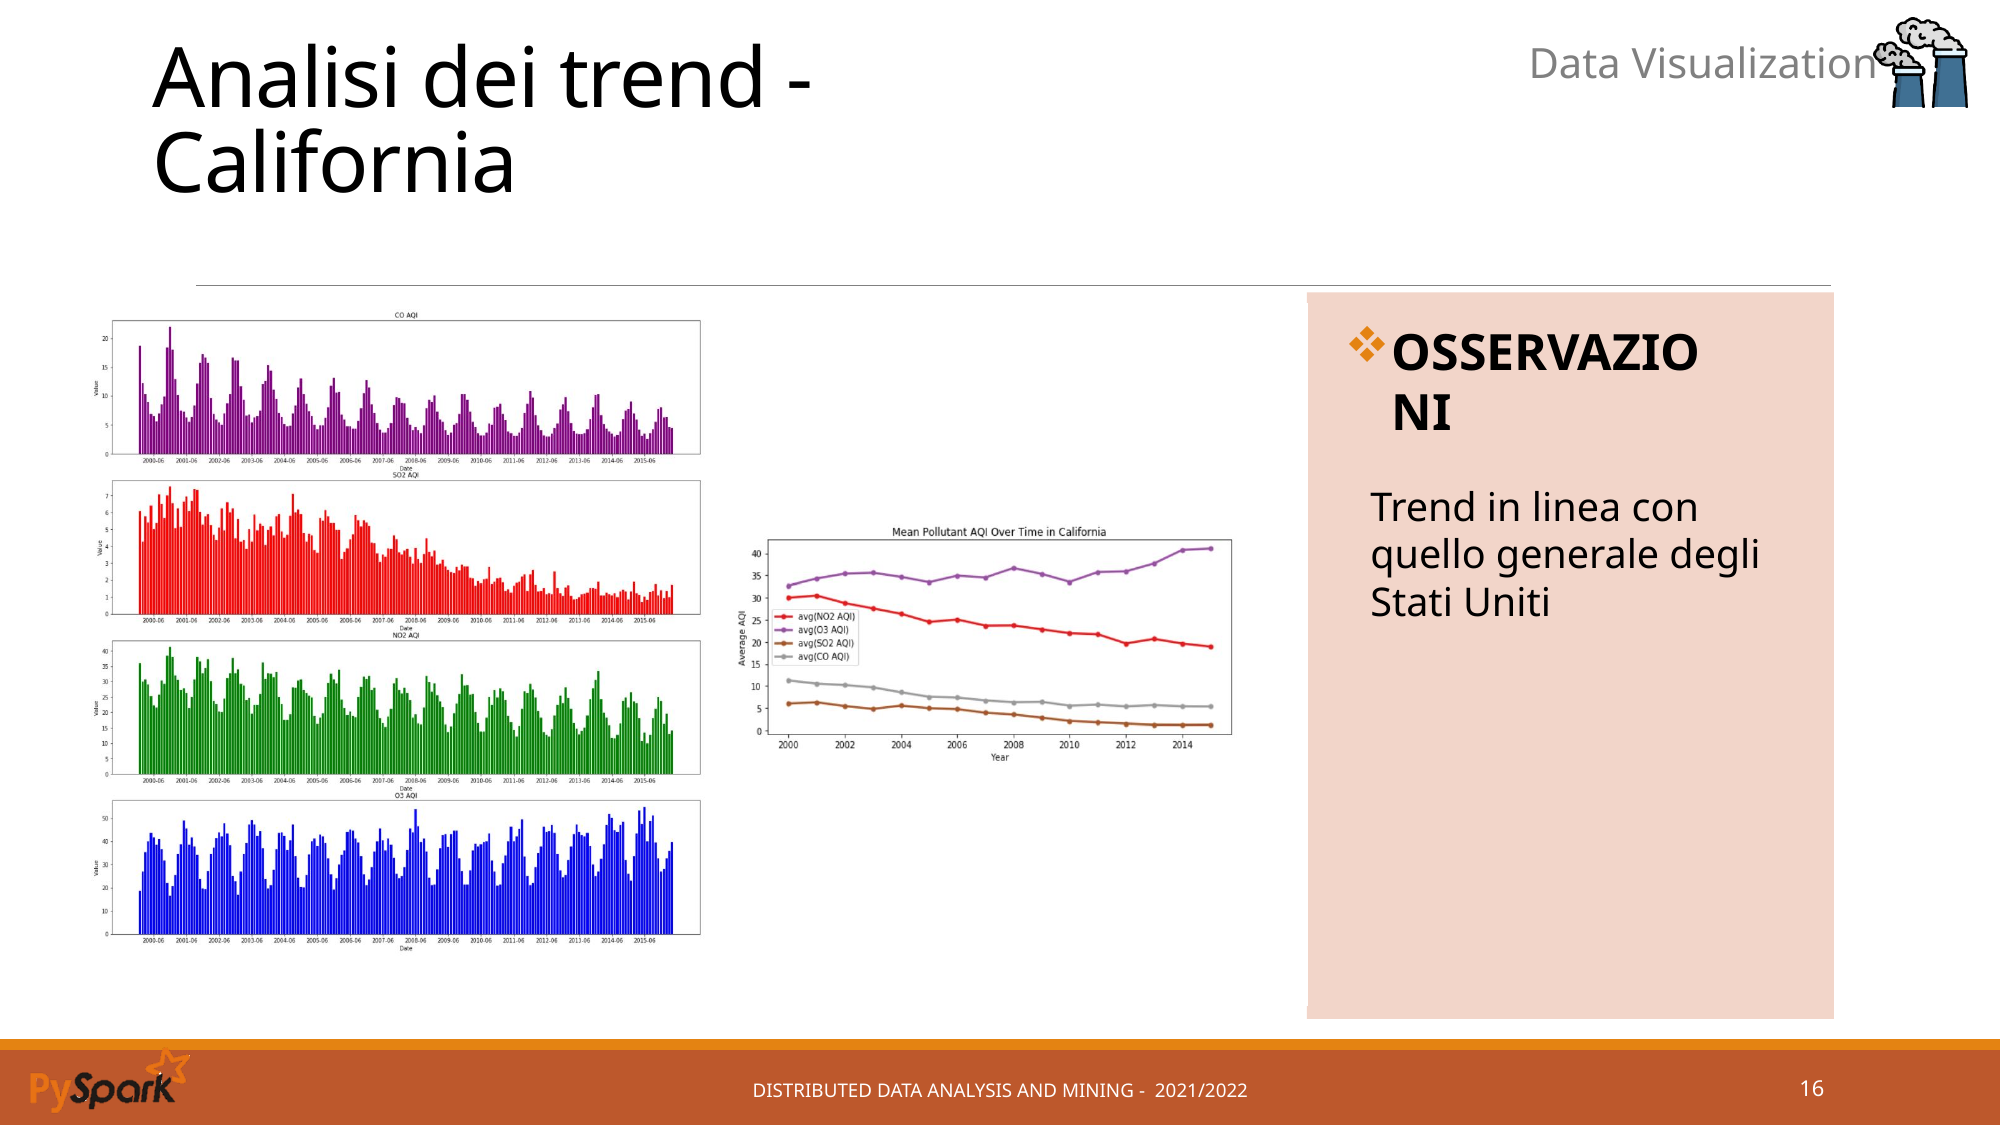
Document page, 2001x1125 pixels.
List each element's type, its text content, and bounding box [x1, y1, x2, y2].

footer Distributed Data Analysis and Mining - 2021/2022 [604, 1059, 1396, 1120]
slide_number 16 [1624, 1059, 1840, 1120]
picture [56, 303, 1309, 1007]
picture [28, 1030, 191, 1125]
text_box [1306, 291, 1835, 1020]
text_box Analisi dei trend - California [137, 41, 1123, 207]
text_box Data Visualization [1513, 29, 1870, 95]
picture [1873, 16, 1969, 109]
text_box Trend in linea con quello generale degli Stati Uniti [1355, 474, 1786, 680]
text_box OSSERVAZIONI [1329, 313, 1734, 449]
